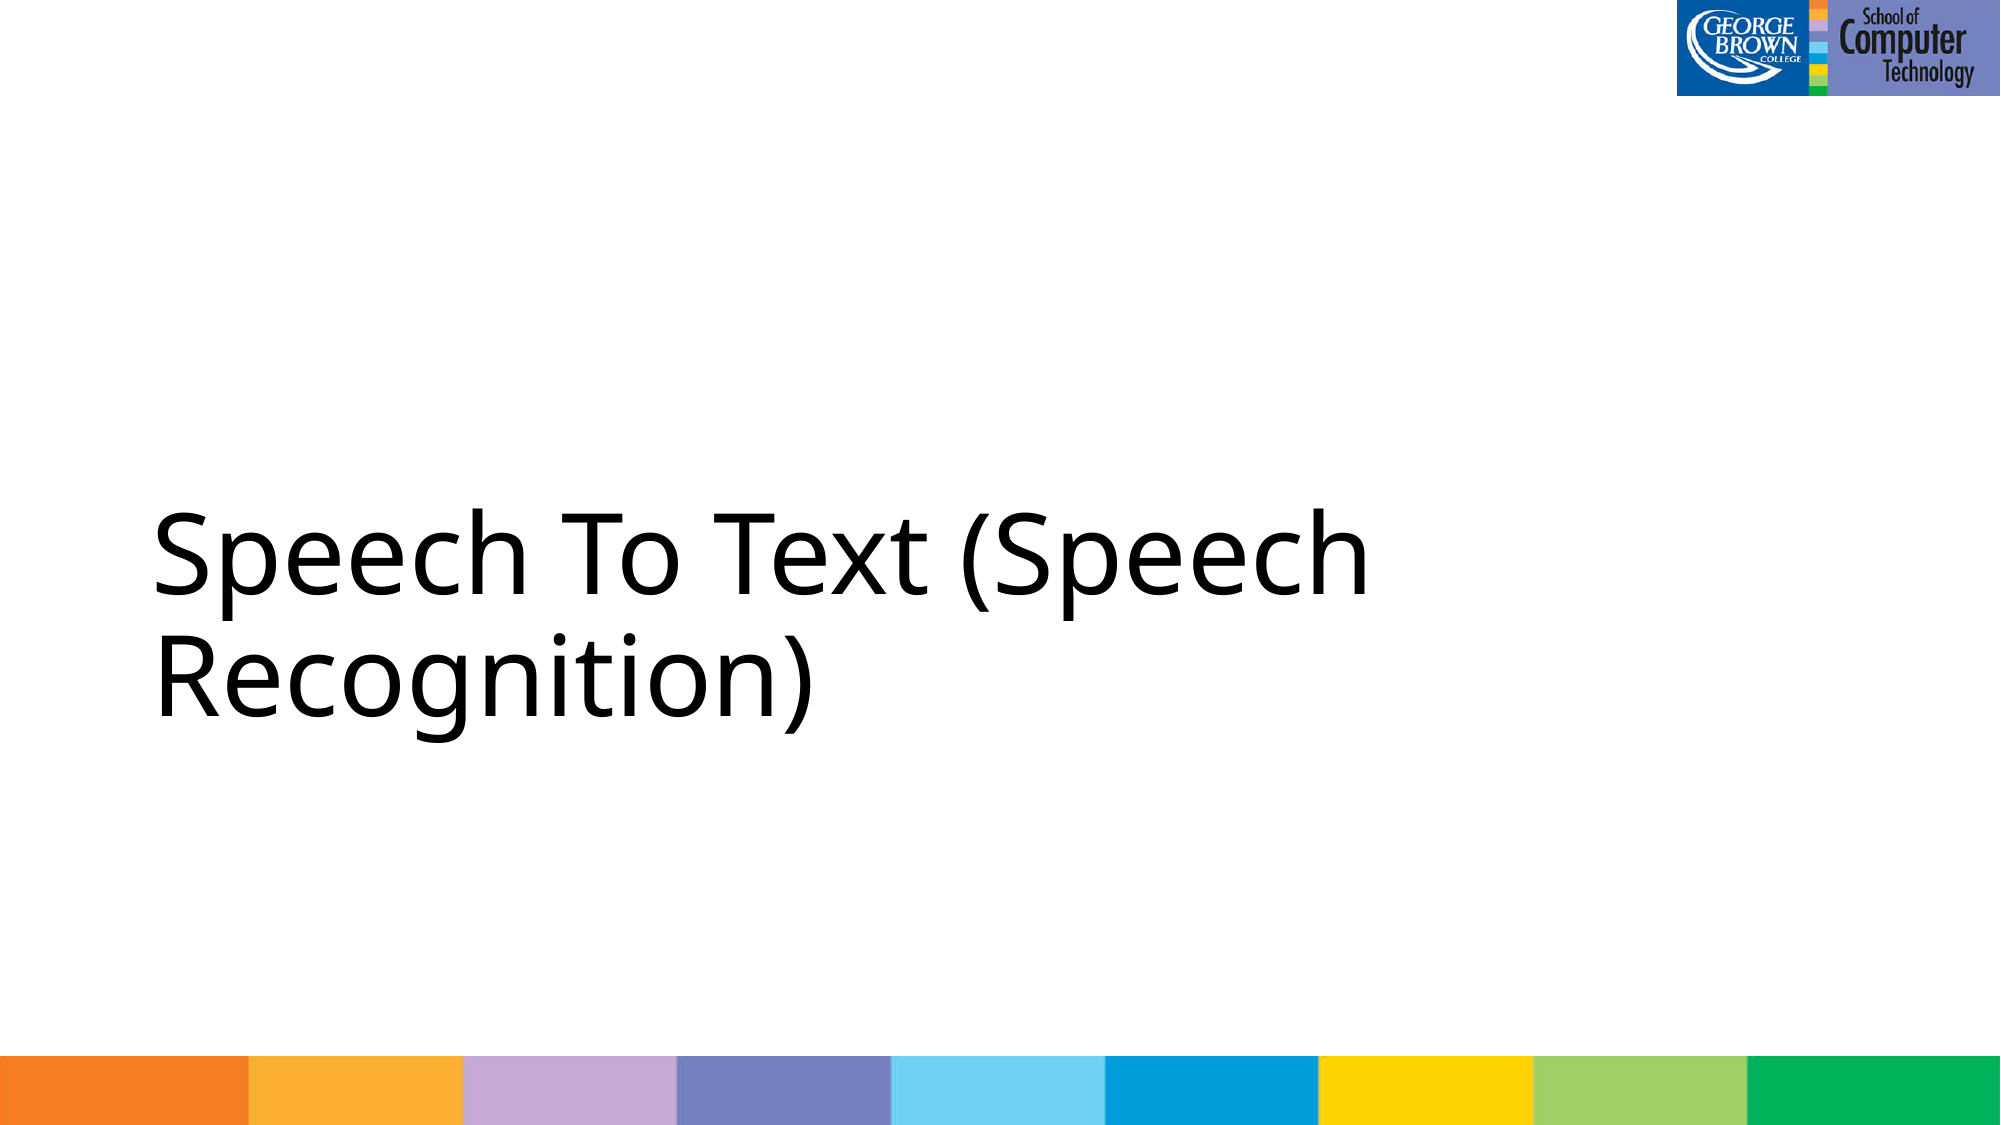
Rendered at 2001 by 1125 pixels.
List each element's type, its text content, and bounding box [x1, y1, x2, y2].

picture [1677, 0, 2000, 96]
title Speech To Text (Speech Recognition) [136, 280, 1862, 749]
picture [1318, 1056, 2000, 1125]
picture [0, 1056, 1105, 1125]
